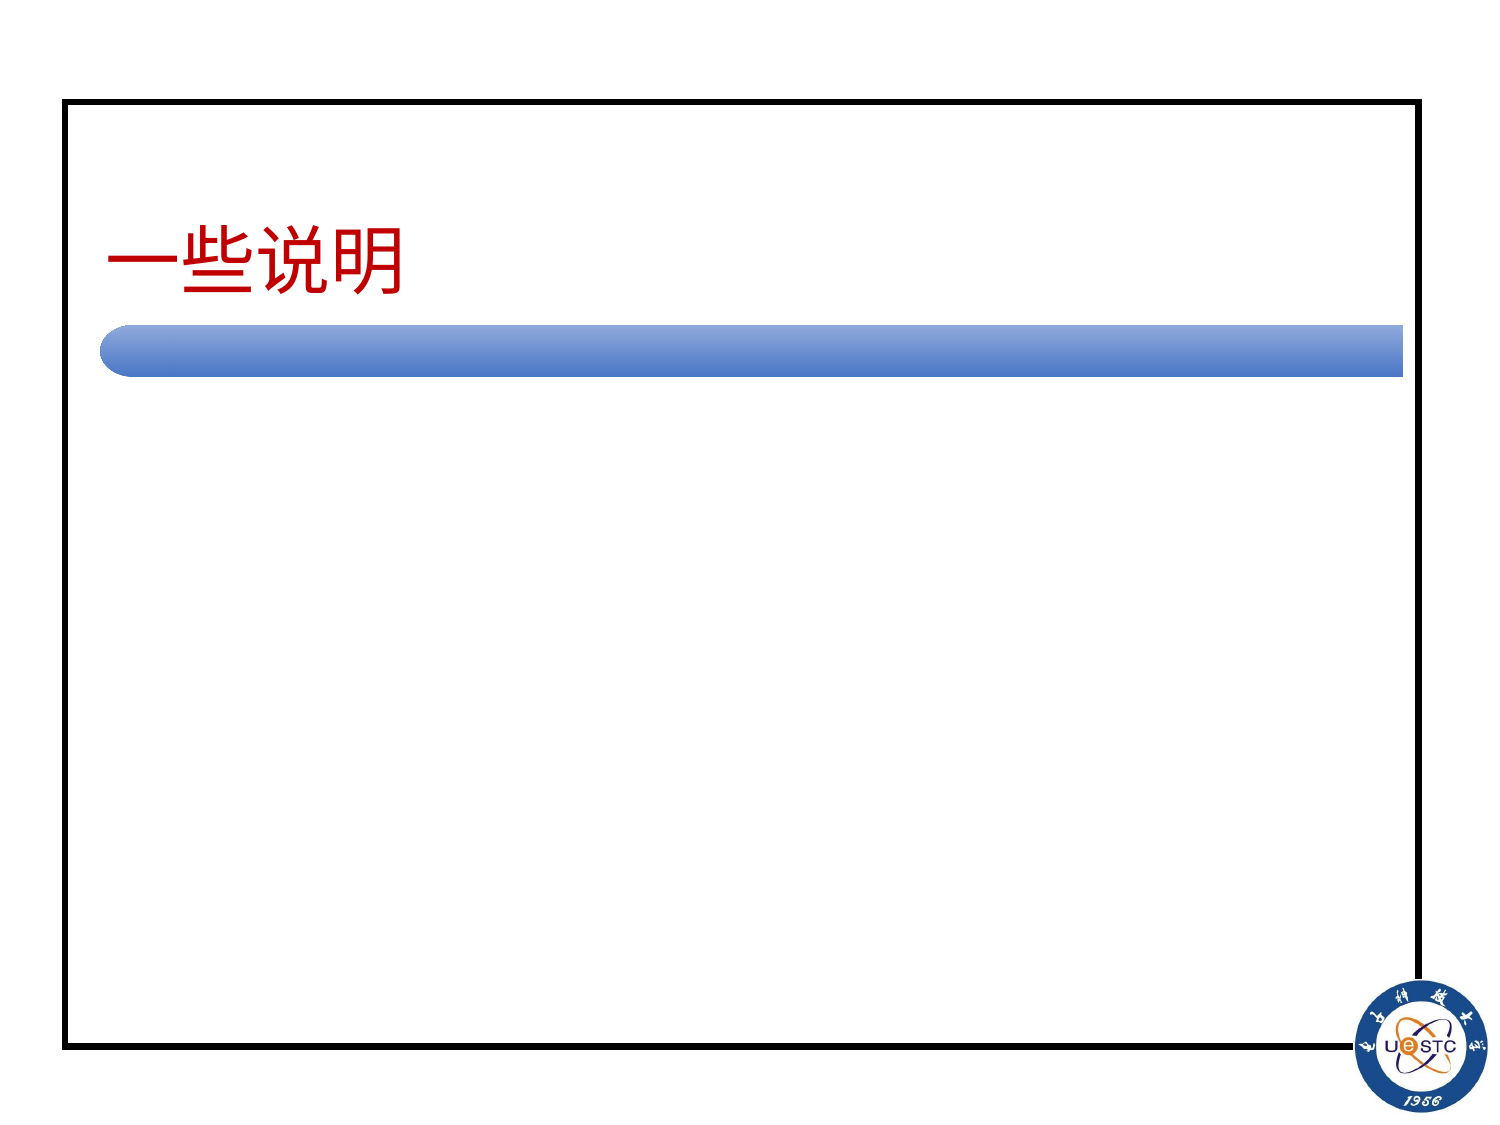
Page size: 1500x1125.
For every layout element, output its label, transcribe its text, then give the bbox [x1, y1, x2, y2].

title 一些说明 [90, 125, 1403, 313]
picture [1353, 979, 1489, 1114]
